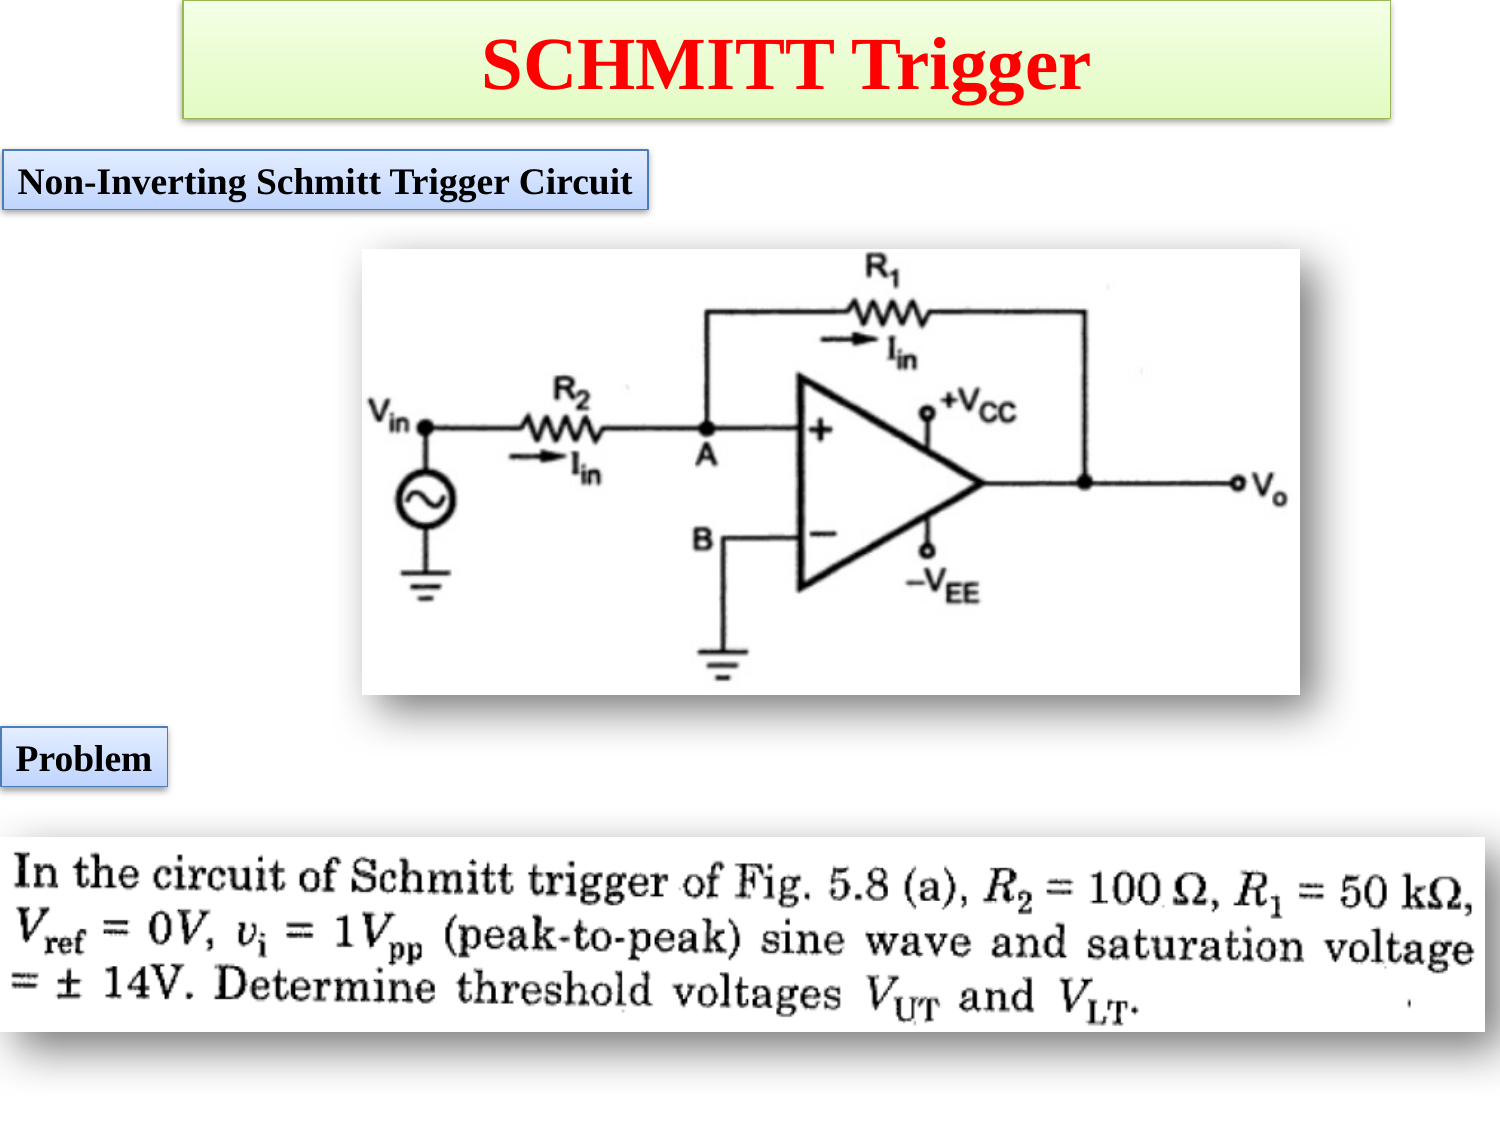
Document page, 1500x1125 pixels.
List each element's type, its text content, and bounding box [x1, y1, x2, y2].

text_box SCHMITT Trigger [182, 0, 1391, 119]
picture [0, 837, 1486, 1033]
picture [362, 249, 1301, 695]
text_box Problem [0, 726, 168, 787]
text_box Non-Inverting Schmitt Trigger Circuit [2, 149, 649, 210]
